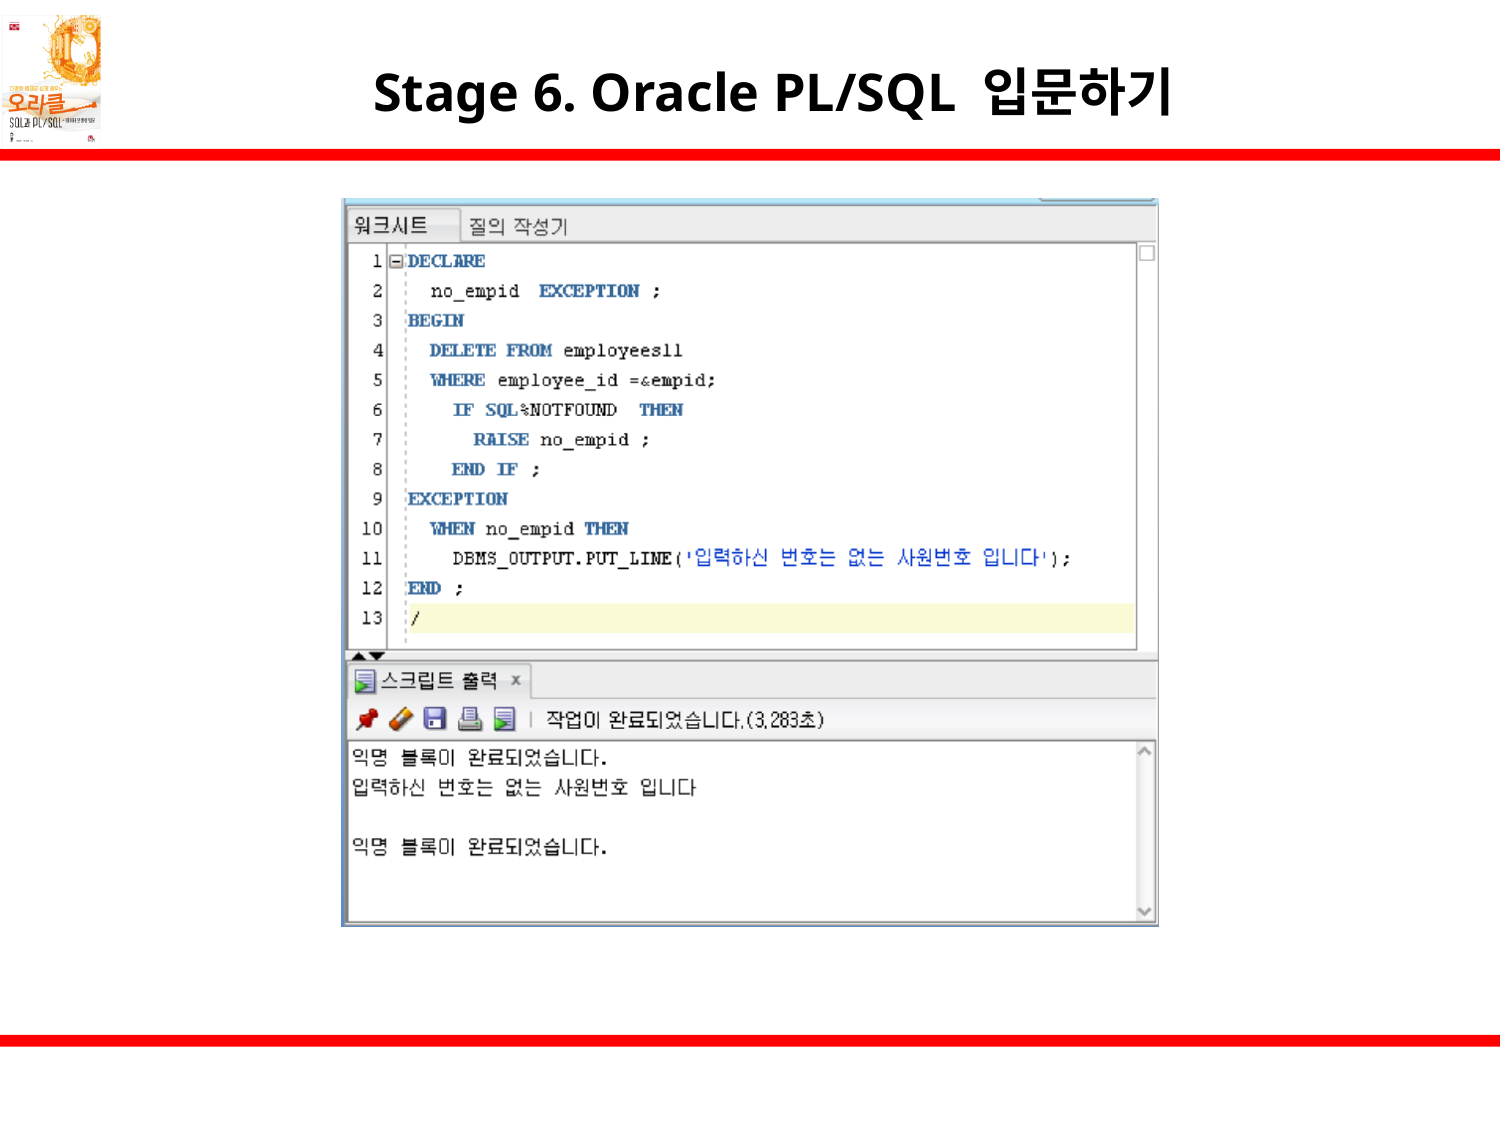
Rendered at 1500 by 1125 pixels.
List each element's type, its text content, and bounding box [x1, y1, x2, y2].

picture [341, 198, 1159, 927]
text_box Stage 6. Oracle PL/SQL 입문하기 [204, 0, 1343, 151]
picture [1, 14, 101, 150]
text_box [0, 1033, 1500, 1049]
text_box [0, 147, 1500, 163]
